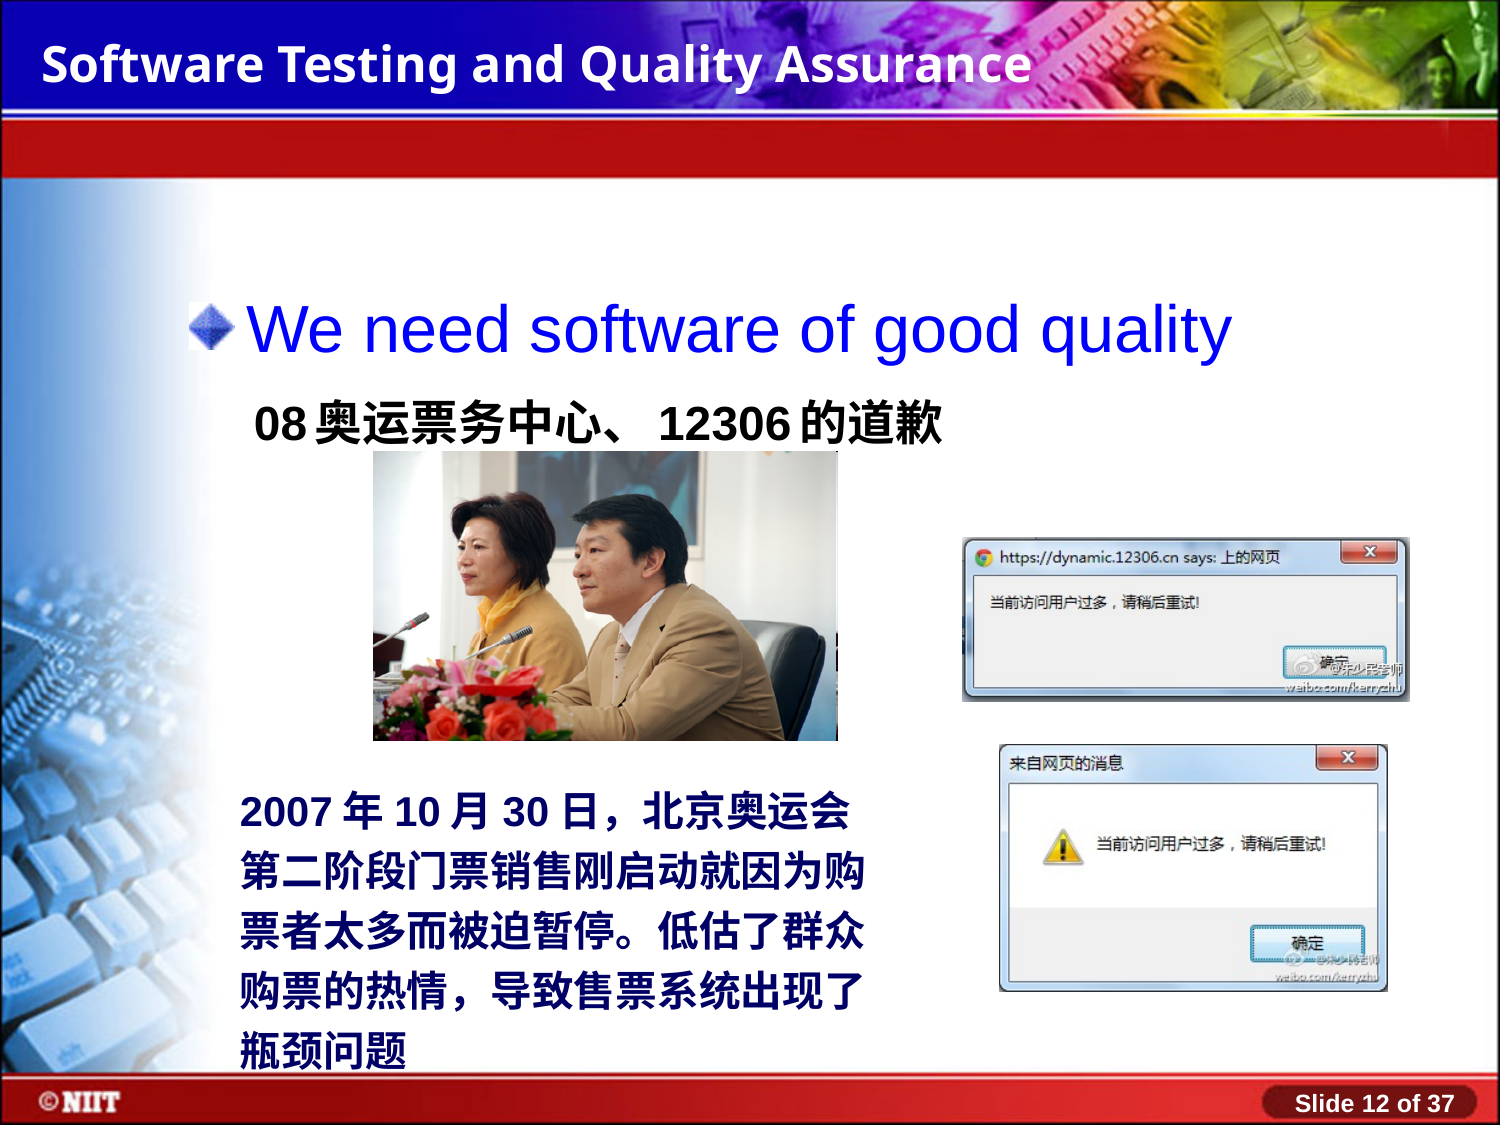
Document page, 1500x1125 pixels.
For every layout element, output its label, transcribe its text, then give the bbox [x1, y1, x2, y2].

list We need software of good quality [174, 262, 1426, 1006]
picture [0, 0, 1500, 1125]
text_box 2007年10月30日，北京奥运会第二阶段门票销售刚启动就因为购票者太多而被迫暂停。低估了群众购票的热情，导致售票系统出现了瓶颈问题 [224, 766, 887, 1082]
text_box 08奥运票务中心、12306的道歉 [182, 364, 988, 452]
